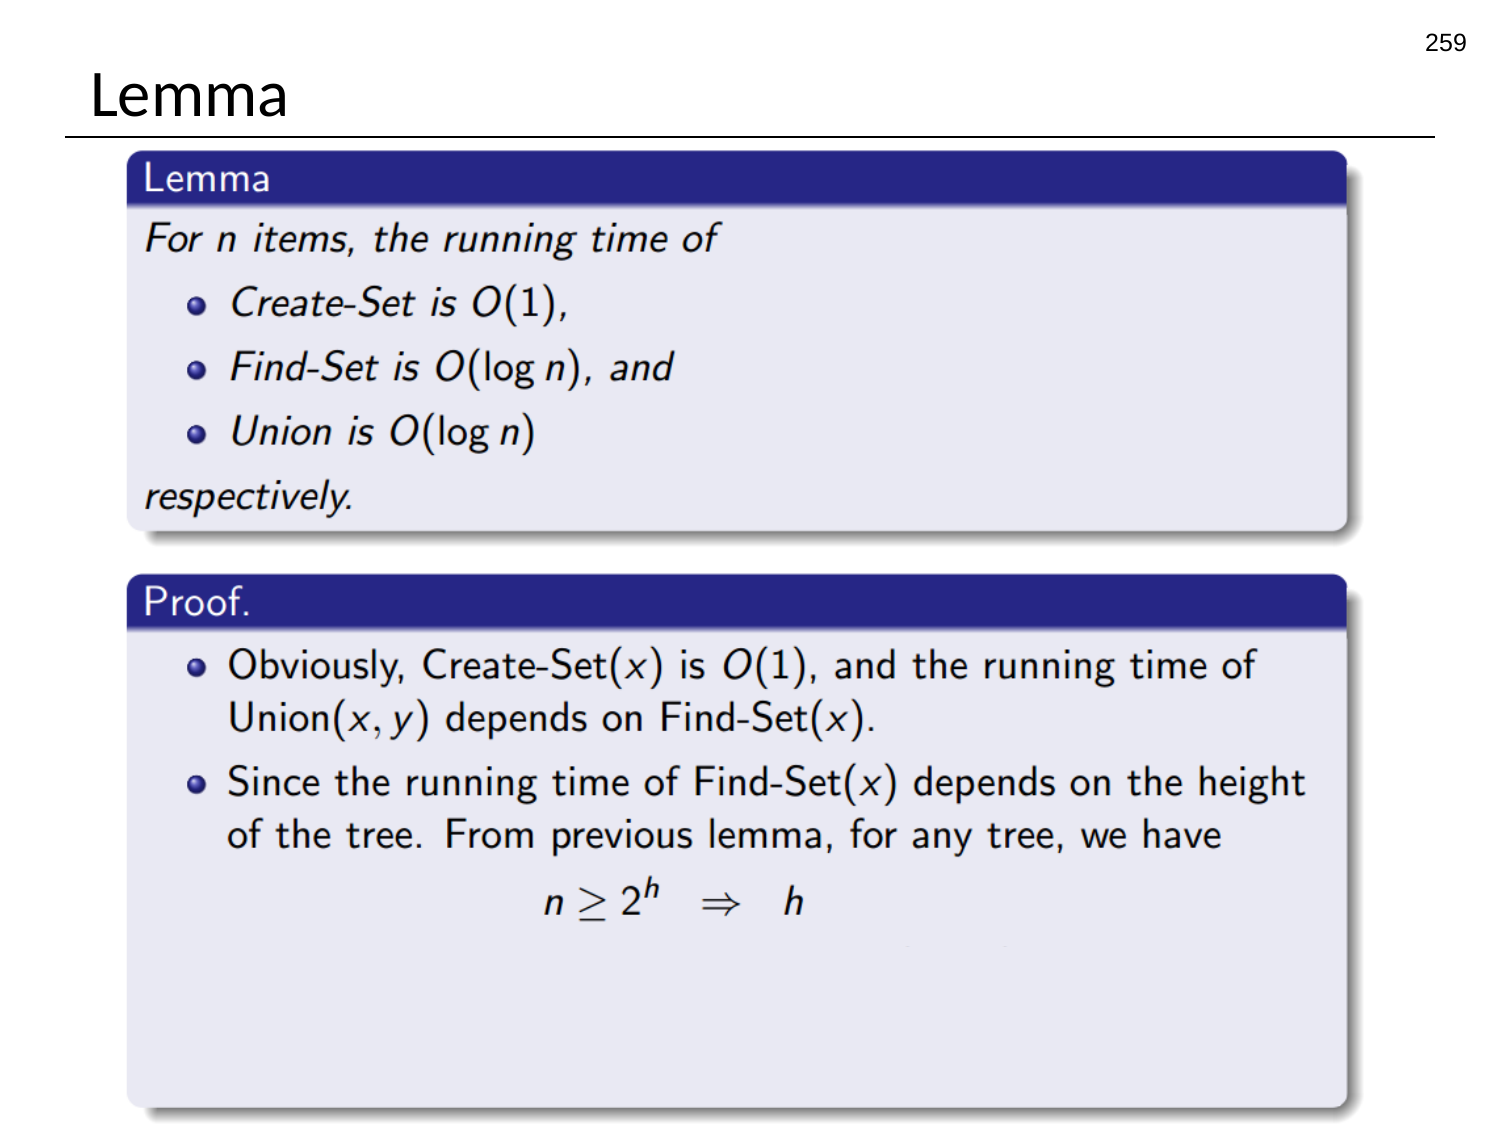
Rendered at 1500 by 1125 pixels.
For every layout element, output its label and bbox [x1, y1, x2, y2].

list [123, 148, 1374, 1125]
title [75, 20, 1425, 138]
slide_number [1131, 18, 1483, 62]
